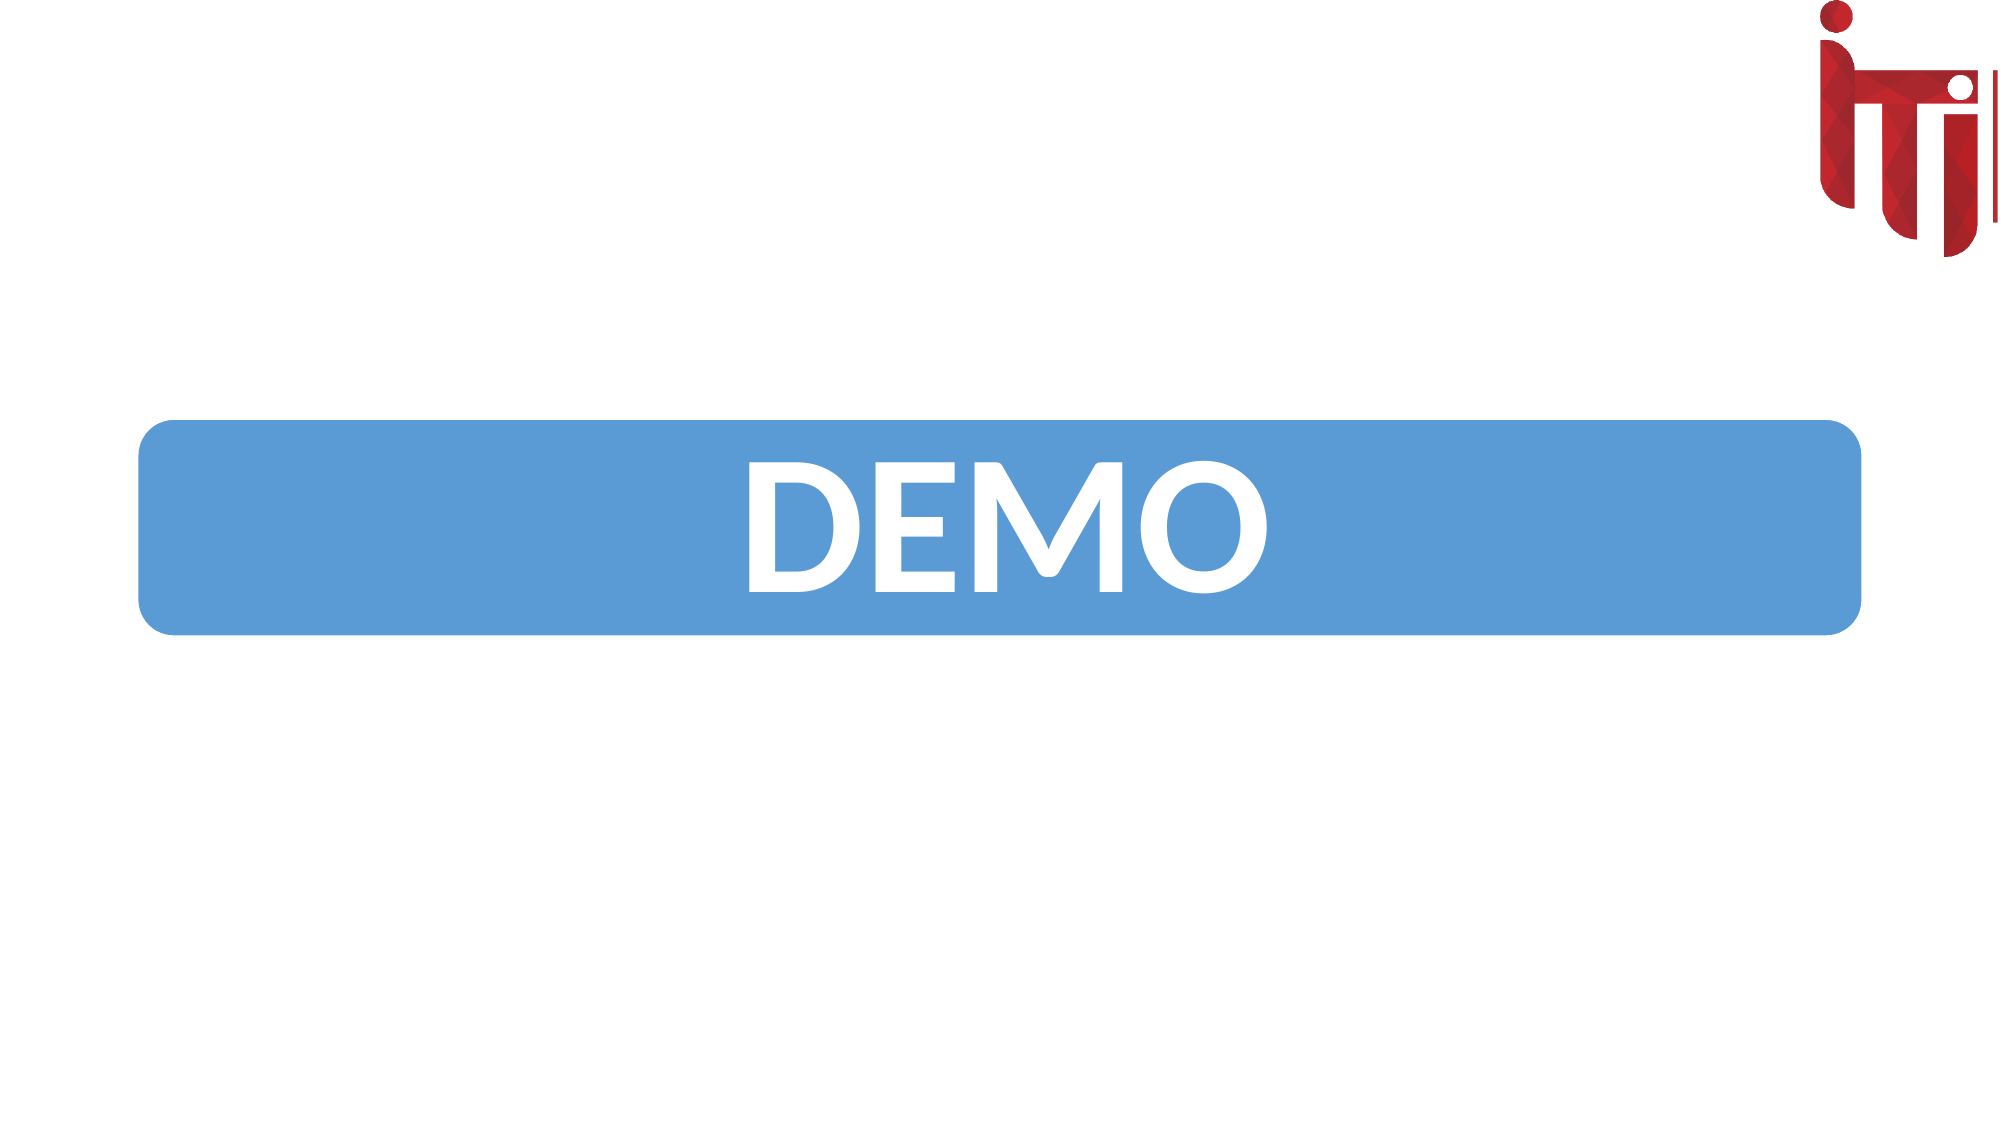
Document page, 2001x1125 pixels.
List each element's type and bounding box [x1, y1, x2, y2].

text_box [137, 418, 1863, 637]
picture [1818, 0, 2000, 257]
